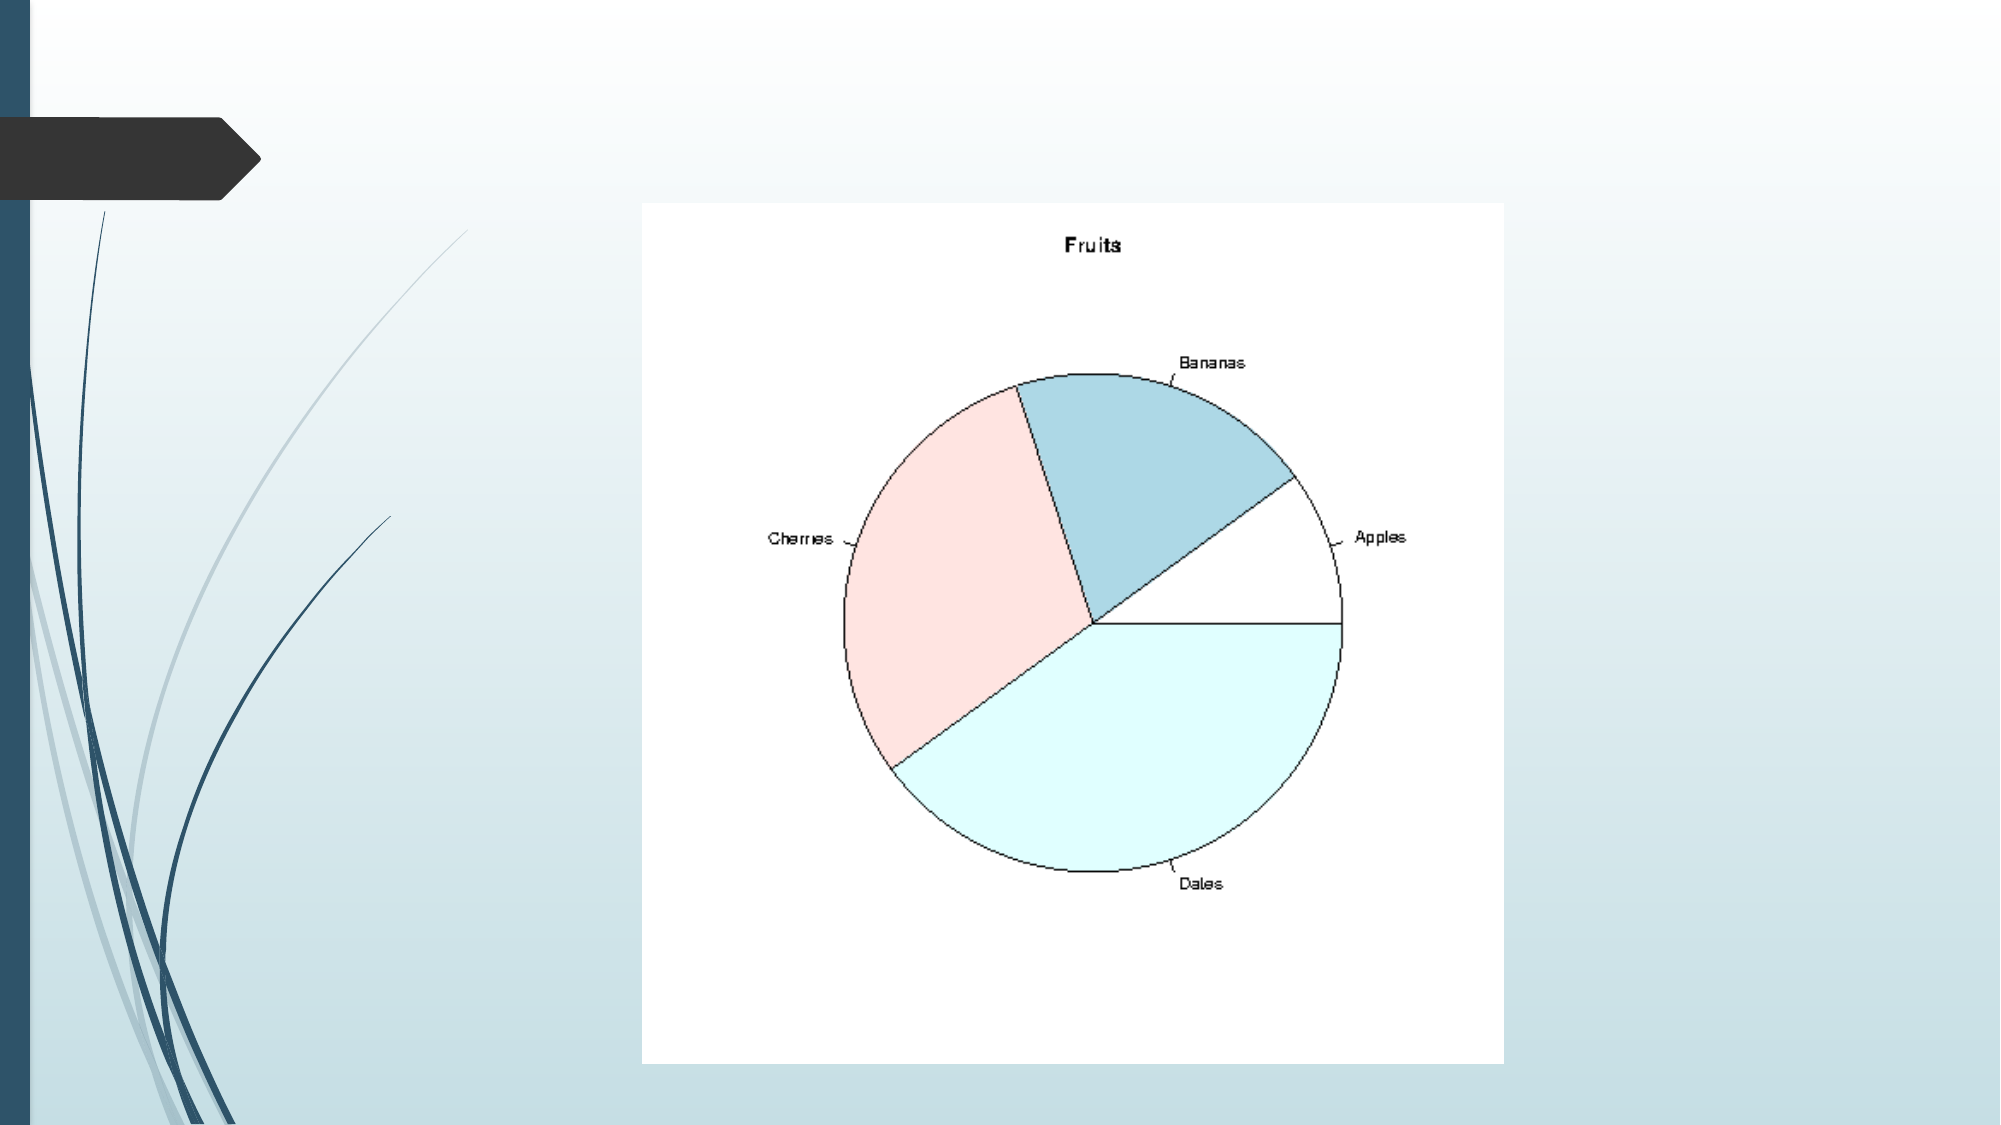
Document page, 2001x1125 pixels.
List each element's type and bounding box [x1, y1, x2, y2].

list [642, 203, 1504, 1065]
